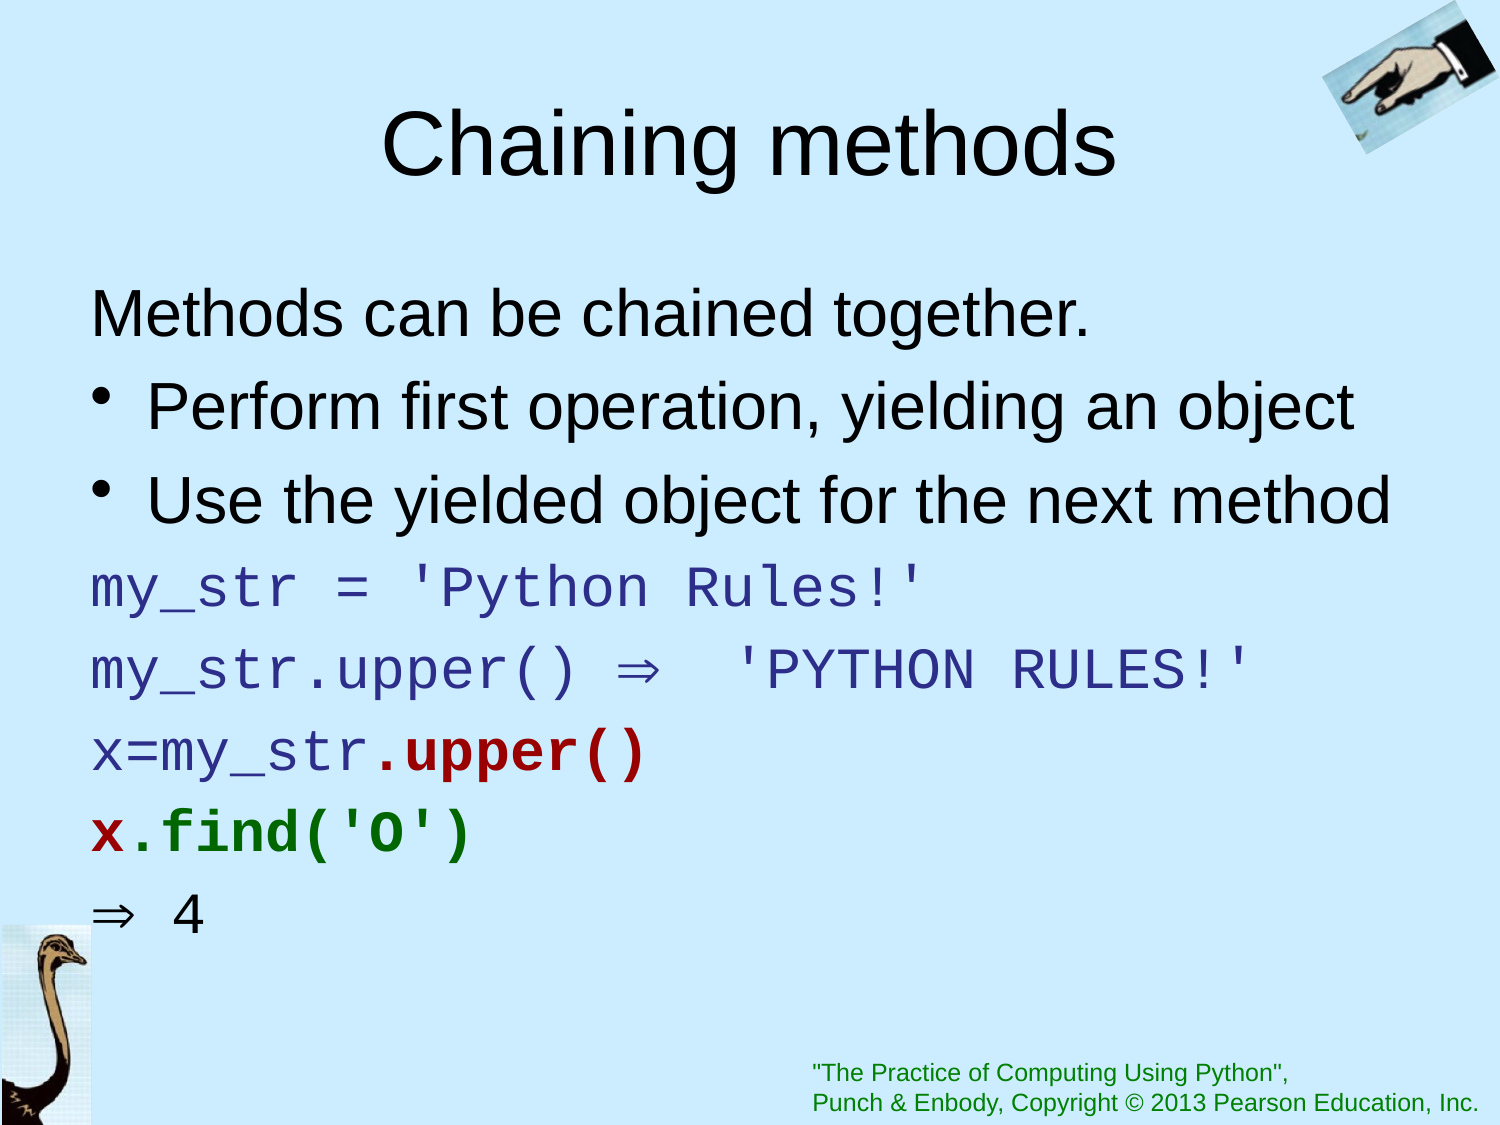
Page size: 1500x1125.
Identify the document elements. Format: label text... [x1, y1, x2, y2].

picture [1378, 0, 1499, 120]
picture [2, 924, 92, 1125]
title Chaining methods [75, 45, 1425, 233]
list Methods can be chained together. Perform first operation, yielding an object Use the yielded object for the next method my_str = 'Python Rules!' my_str.upper()  'PYTHON RULES!' x=my_str.upper() x.find('O')  4 [75, 262, 1425, 1005]
